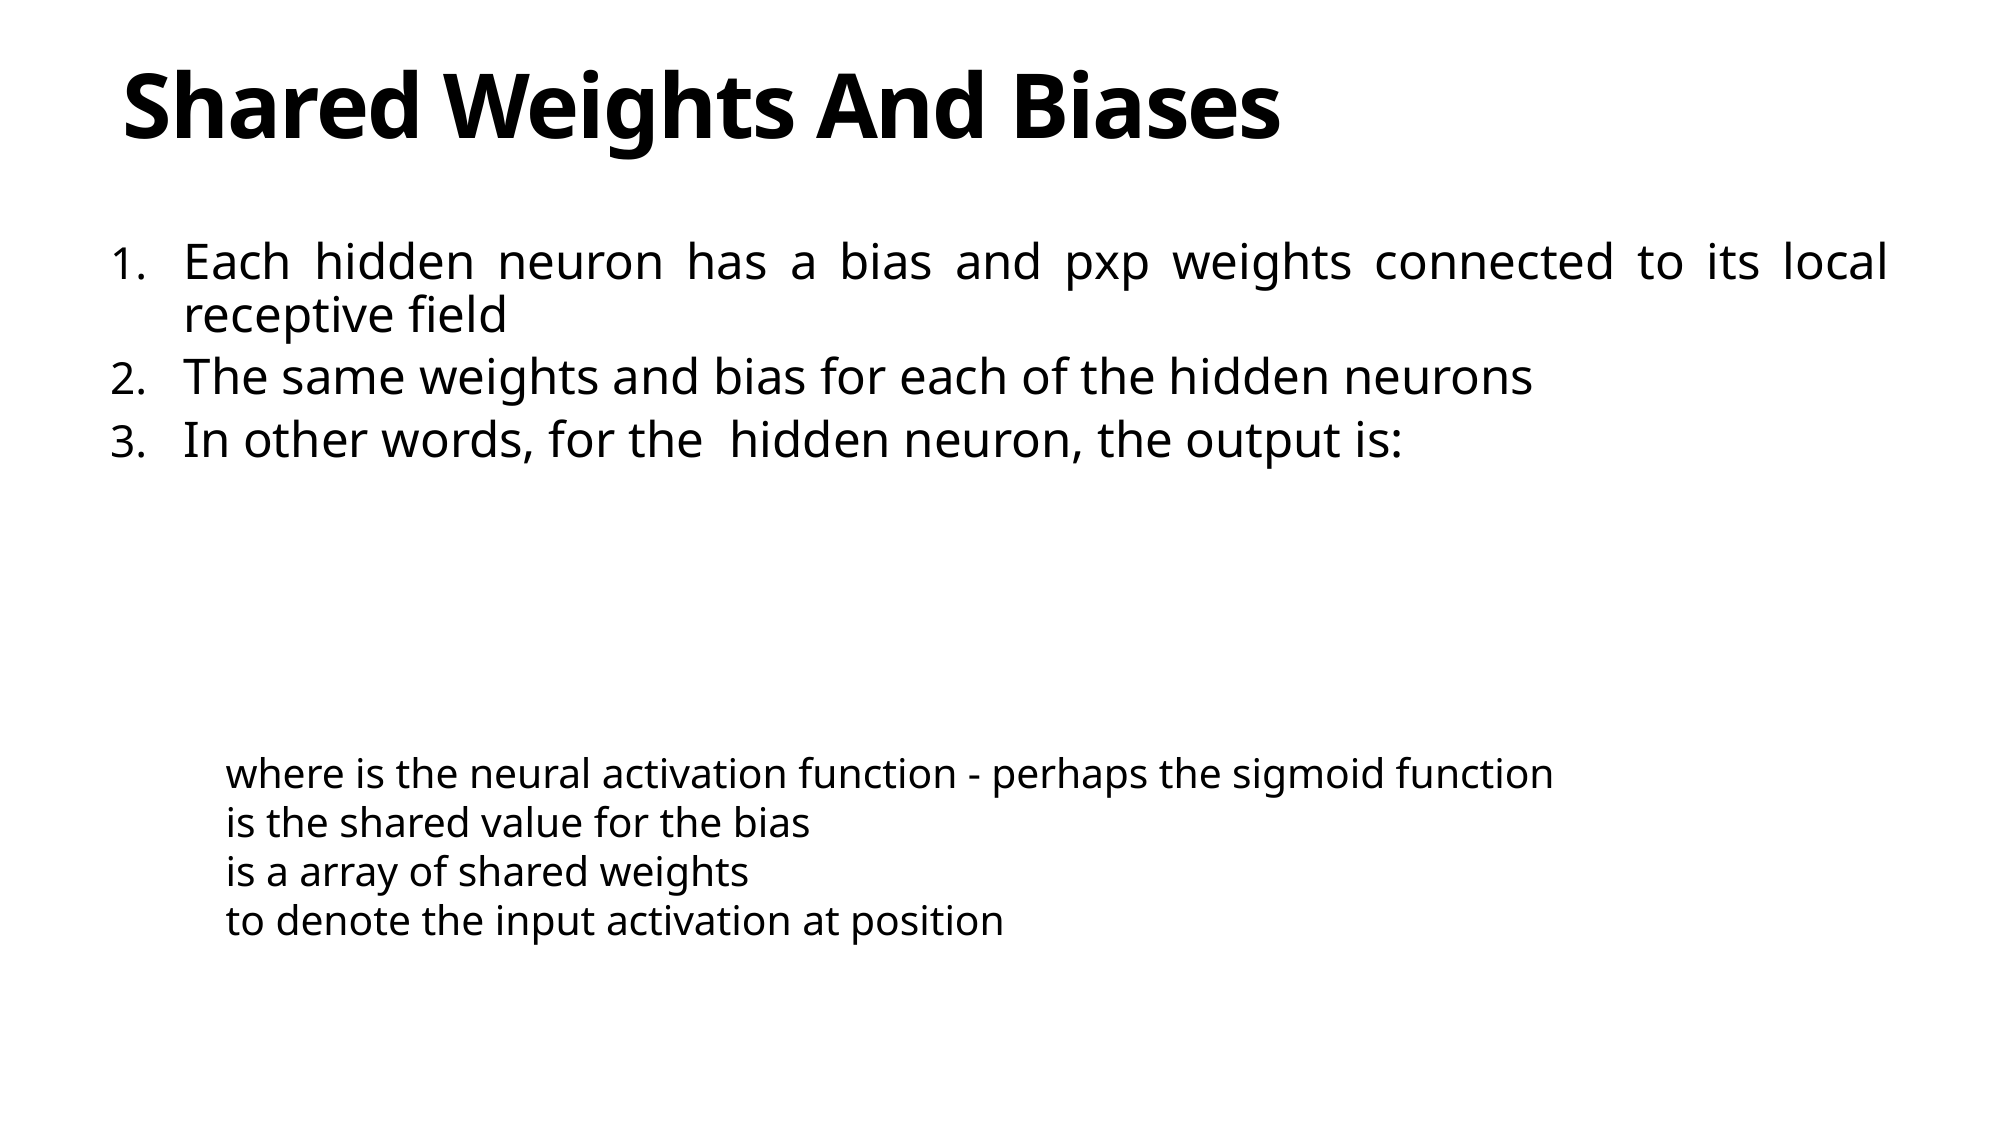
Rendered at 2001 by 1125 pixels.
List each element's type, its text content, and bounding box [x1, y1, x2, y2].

text_box [61, 25, 1974, 173]
text_box Shared Weights And Biases [108, 53, 2000, 202]
